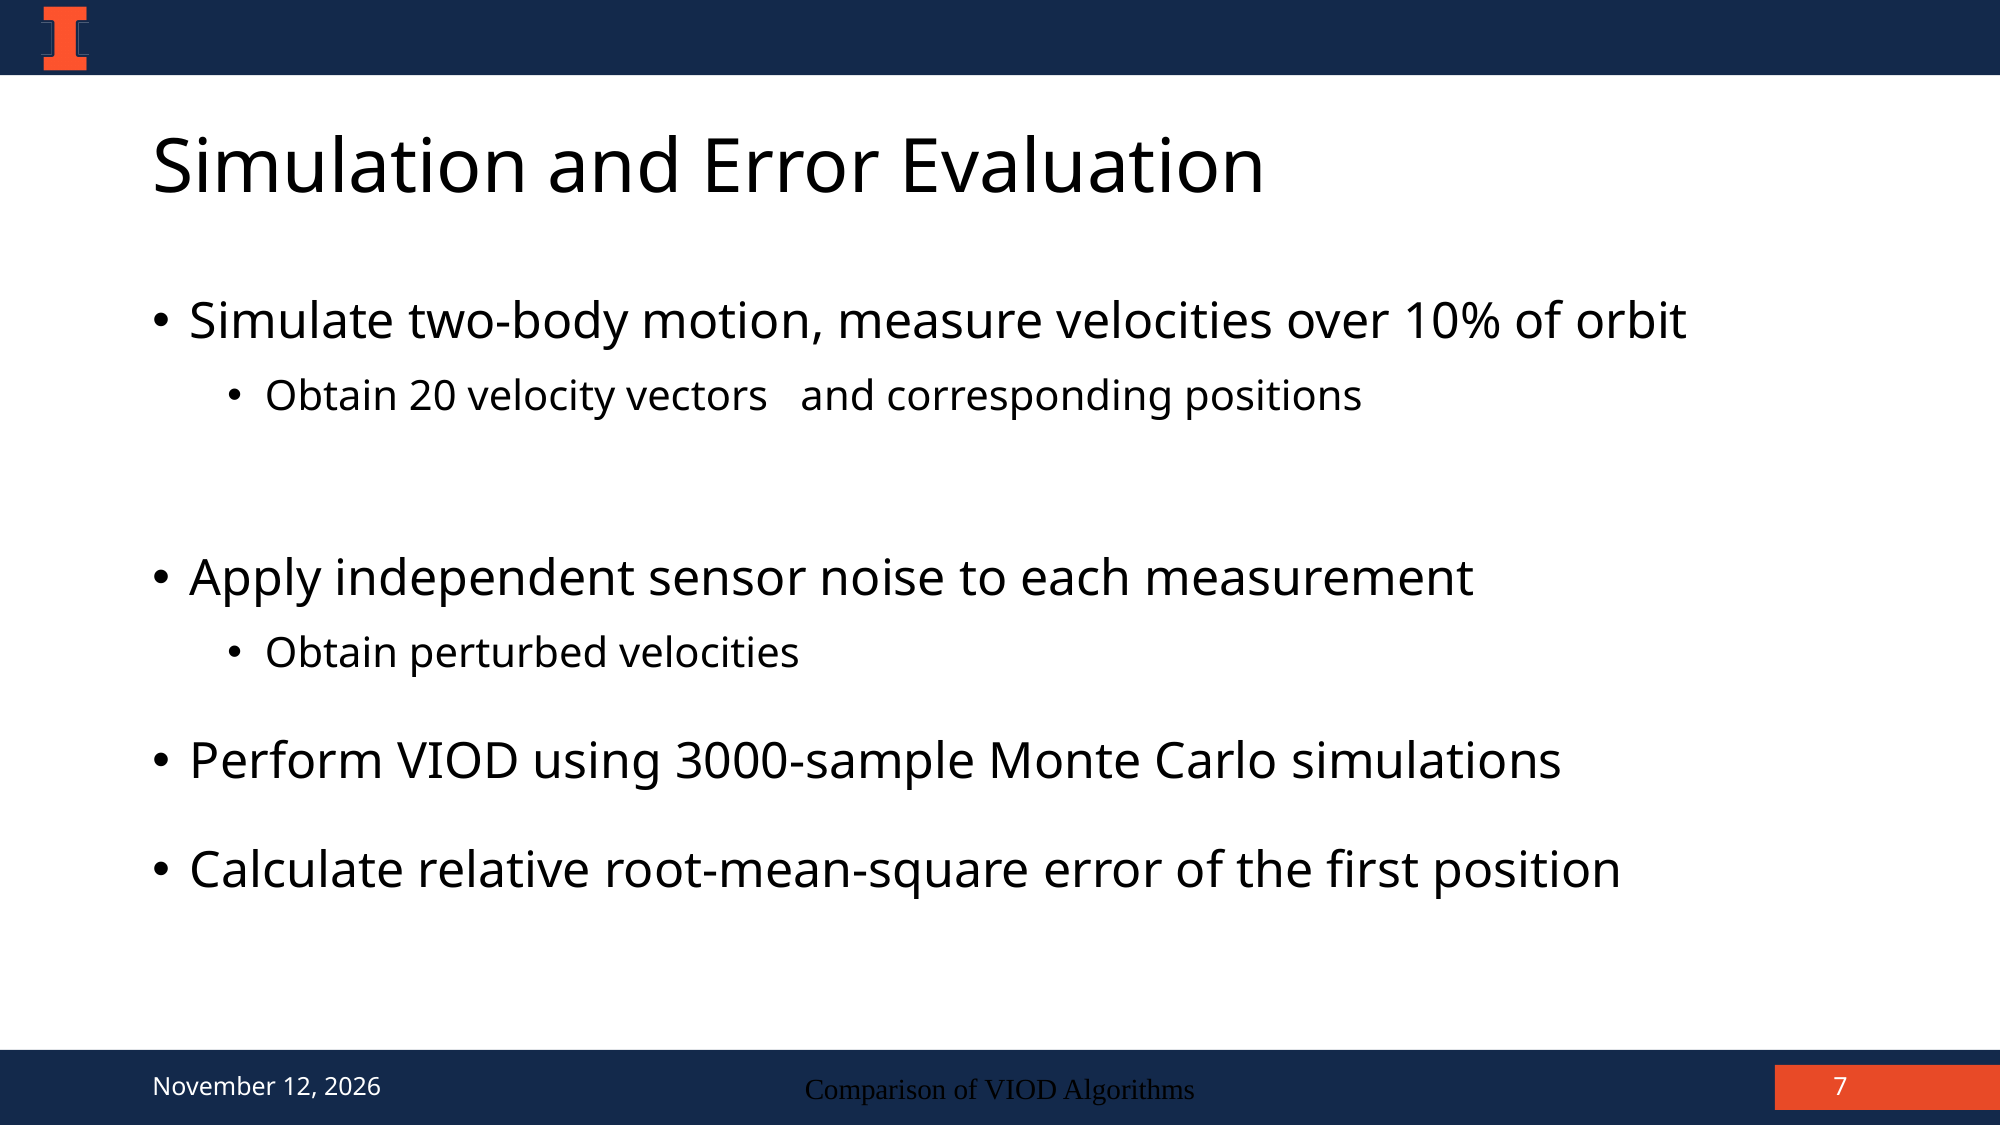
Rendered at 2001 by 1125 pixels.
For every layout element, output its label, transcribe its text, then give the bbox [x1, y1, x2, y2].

slide_number 7 [1412, 1057, 1863, 1118]
footer Comparison of VIOD Algorithms [662, 1057, 1338, 1118]
picture [41, 4, 89, 73]
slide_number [137, 1057, 588, 1118]
title Simulation and Error Evaluation [137, 77, 1863, 258]
